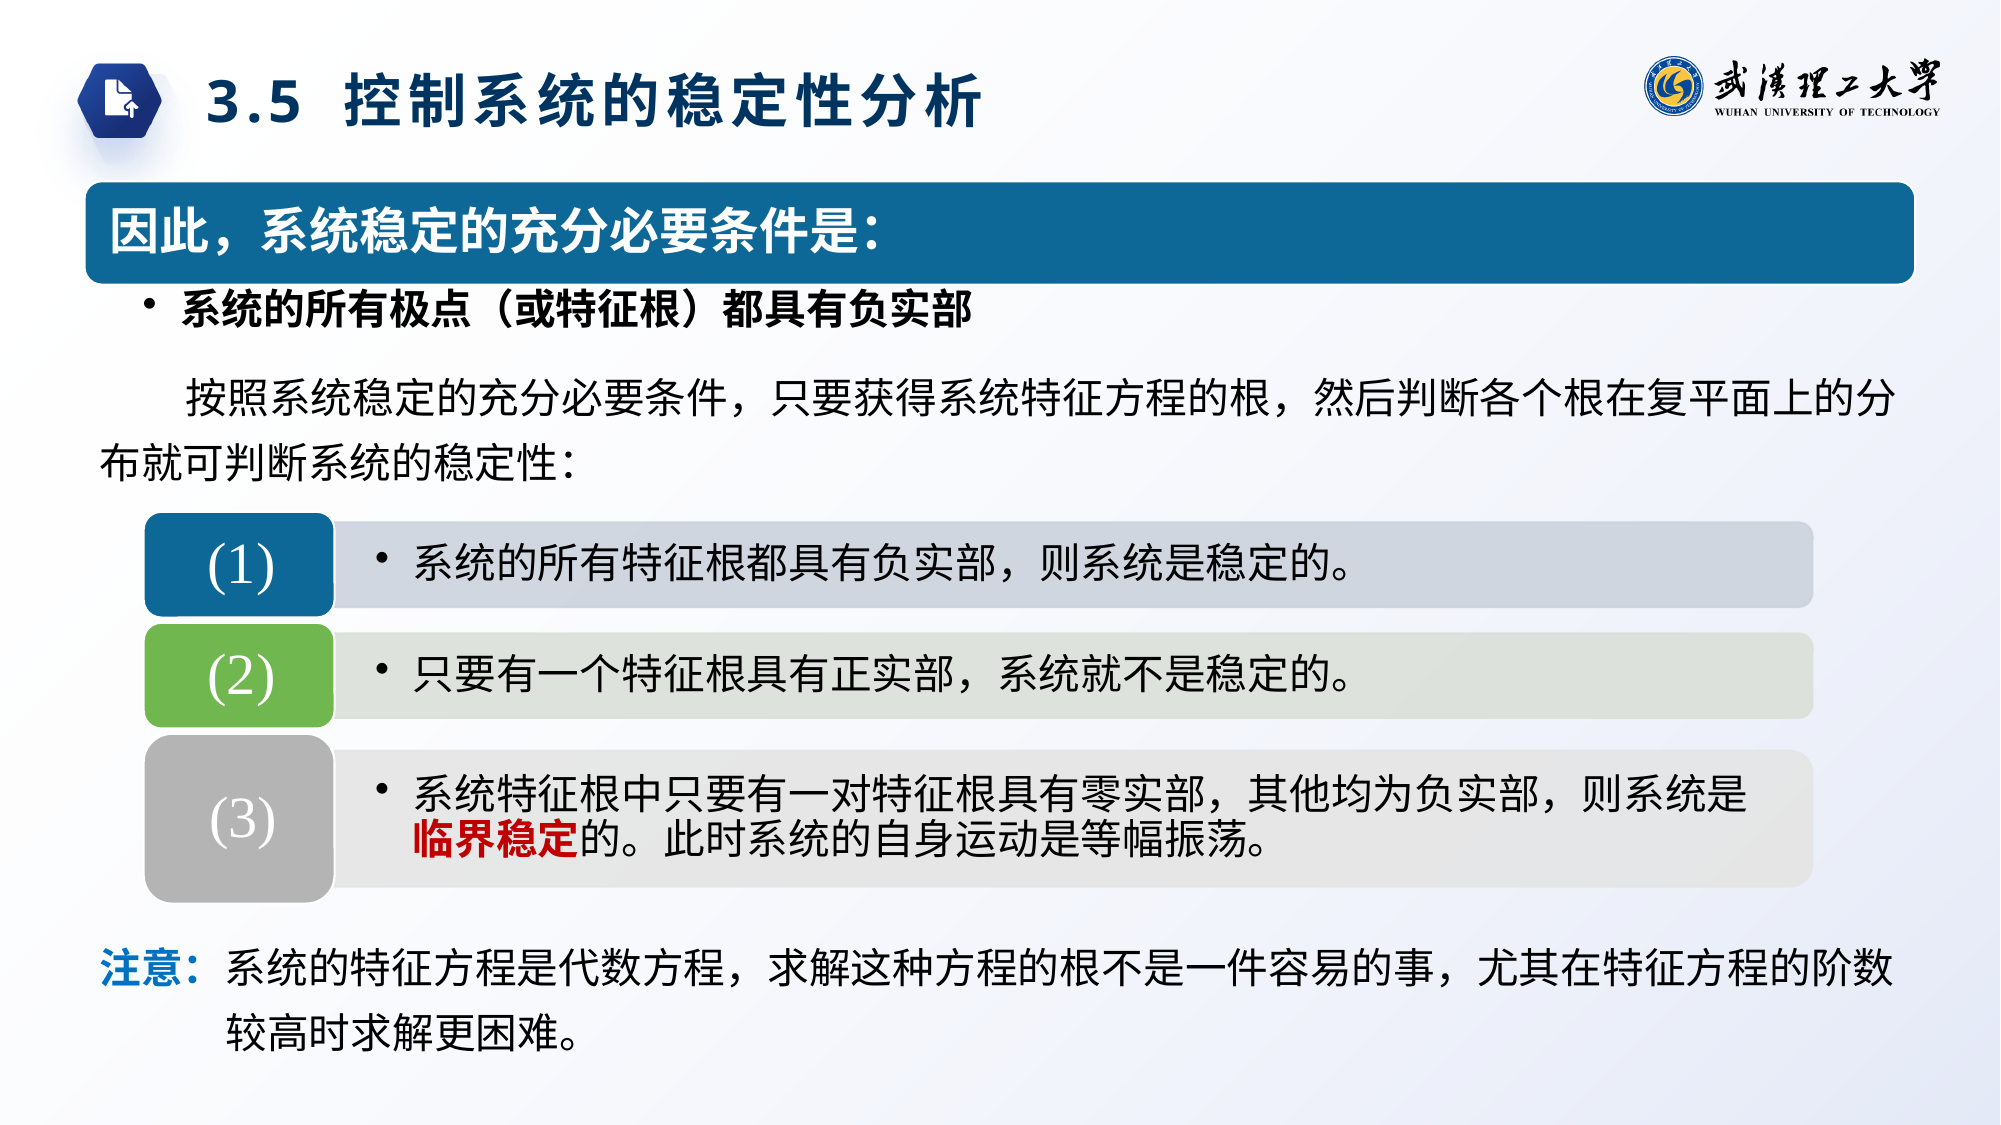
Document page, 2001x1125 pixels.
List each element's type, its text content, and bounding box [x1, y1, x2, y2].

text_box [143, 511, 1813, 904]
list 3.5 控制系统的稳定性分析 [191, 56, 1624, 143]
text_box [84, 181, 1916, 347]
picture [0, 0, 2000, 1125]
text_box 注意：系统的特征方程是代数方程，求解这种方程的根不是一件容易的事，尤其在特征方程的阶数较高时求解更困难。 [84, 919, 1916, 1064]
text_box 按照系统稳定的充分必要条件，只要获得系统特征方程的根，然后判断各个根在复平面上的分布就可判断系统的稳定性： [84, 349, 1916, 494]
